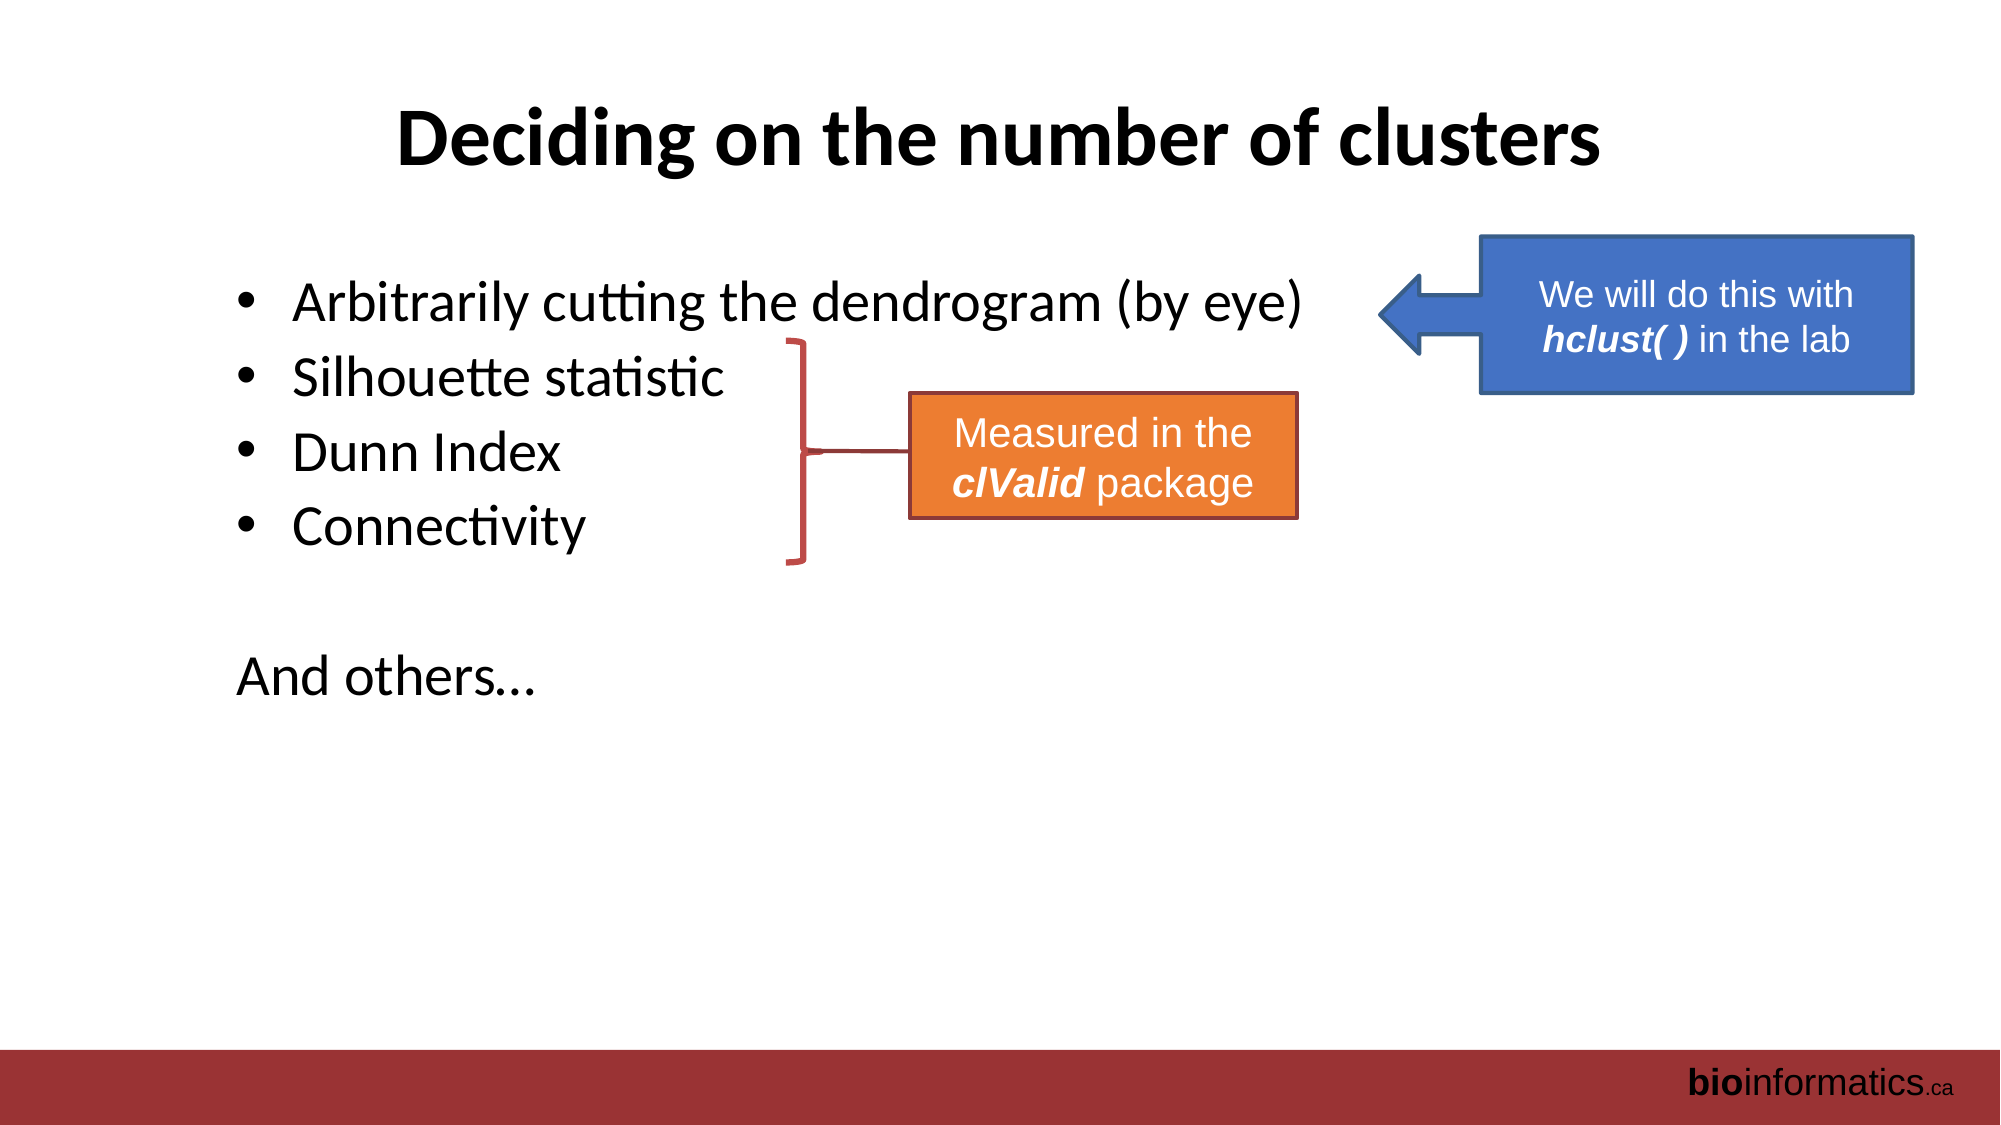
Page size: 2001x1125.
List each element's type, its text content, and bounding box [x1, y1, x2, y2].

text_box We will do this with hclust( ) in the lab [1380, 236, 1913, 394]
text_box [785, 340, 821, 563]
text_box Measured in the clValid package [808, 393, 1298, 519]
list Arbitrarily cutting the dendrogram (by eye) Silhouette statistic Dunn Index Connectivity And others… [221, 264, 1672, 1040]
title Deciding on the number of clusters [275, 45, 1725, 233]
